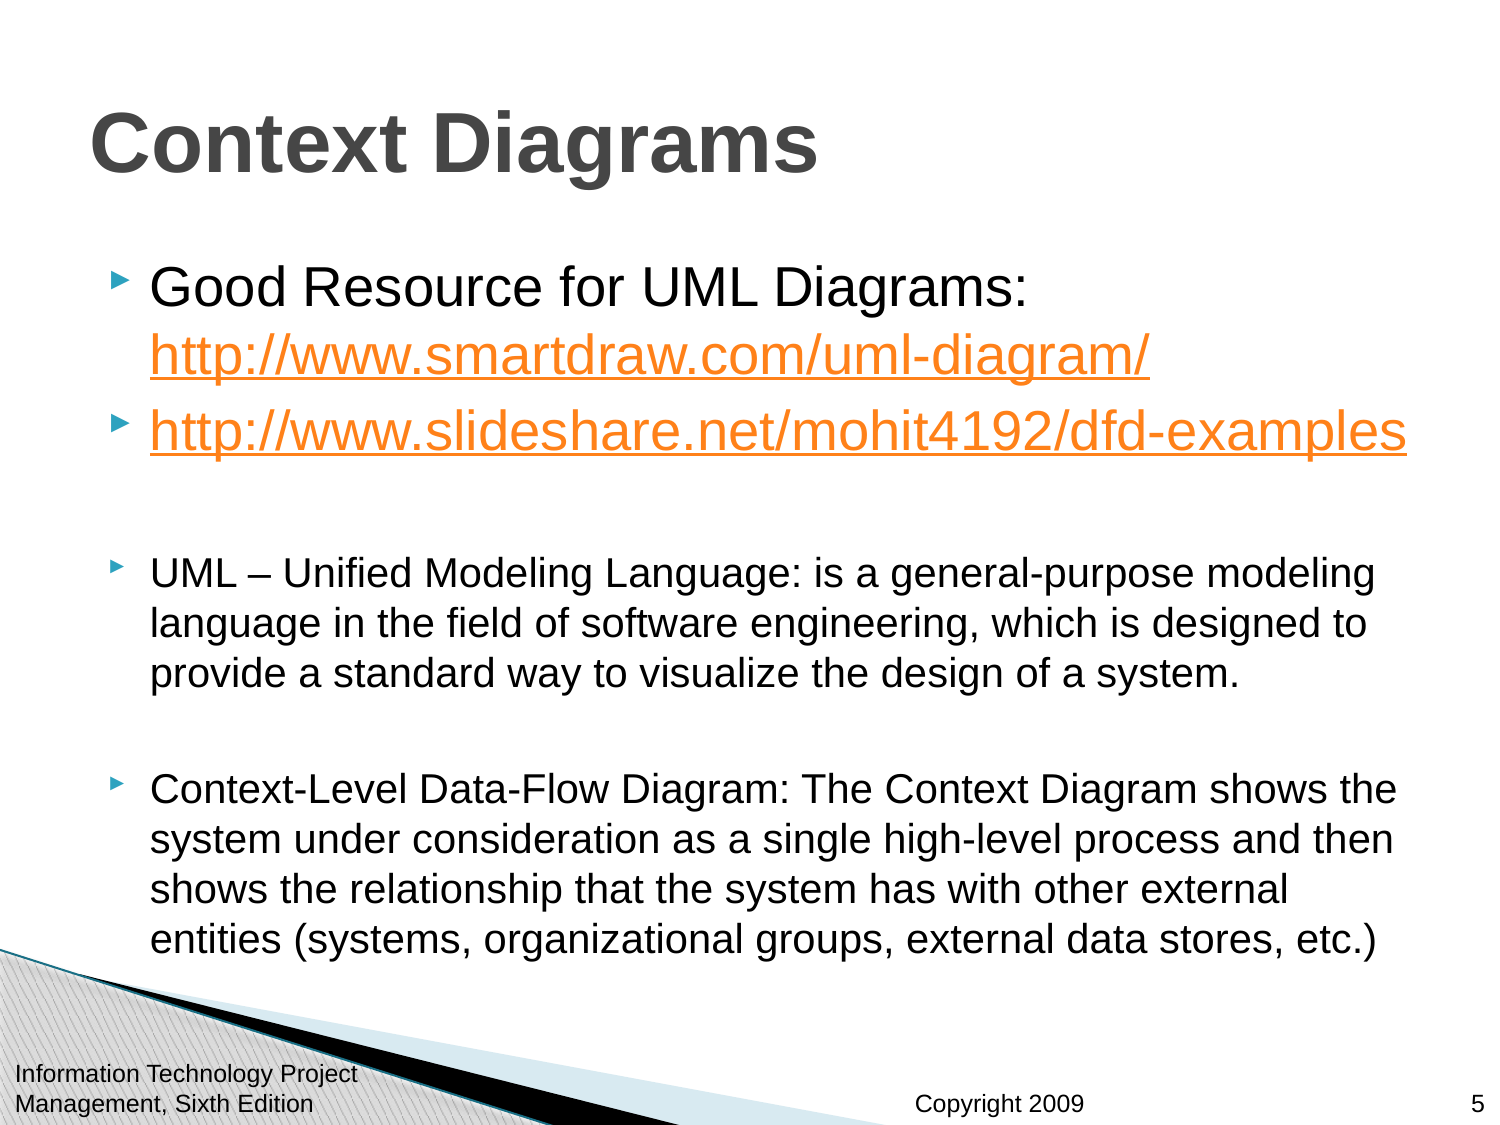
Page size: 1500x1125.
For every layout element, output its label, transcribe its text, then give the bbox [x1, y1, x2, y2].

slide_number 5 [1408, 1065, 1500, 1125]
title Context Diagrams [75, 45, 1425, 233]
list Good Resource for UML Diagrams: http://www.smartdraw.com/uml-diagram/ http://www.slideshare.net/mohit4192/dfd-examples UML – Unified Modeling Language: is a general-purpose modeling language in the field of software engineering, which is designed to provide a standard way to visualize the design of a system. Context-Level Data-Flow Diagram: The Context Diagram shows the system under consideration as a single high-level process and then shows the relationship that the system has with other external entities (systems, organizational groups, external data stores, etc.) [75, 242, 1425, 986]
footer Information Technology Project Management, Sixth Edition [0, 1065, 425, 1125]
